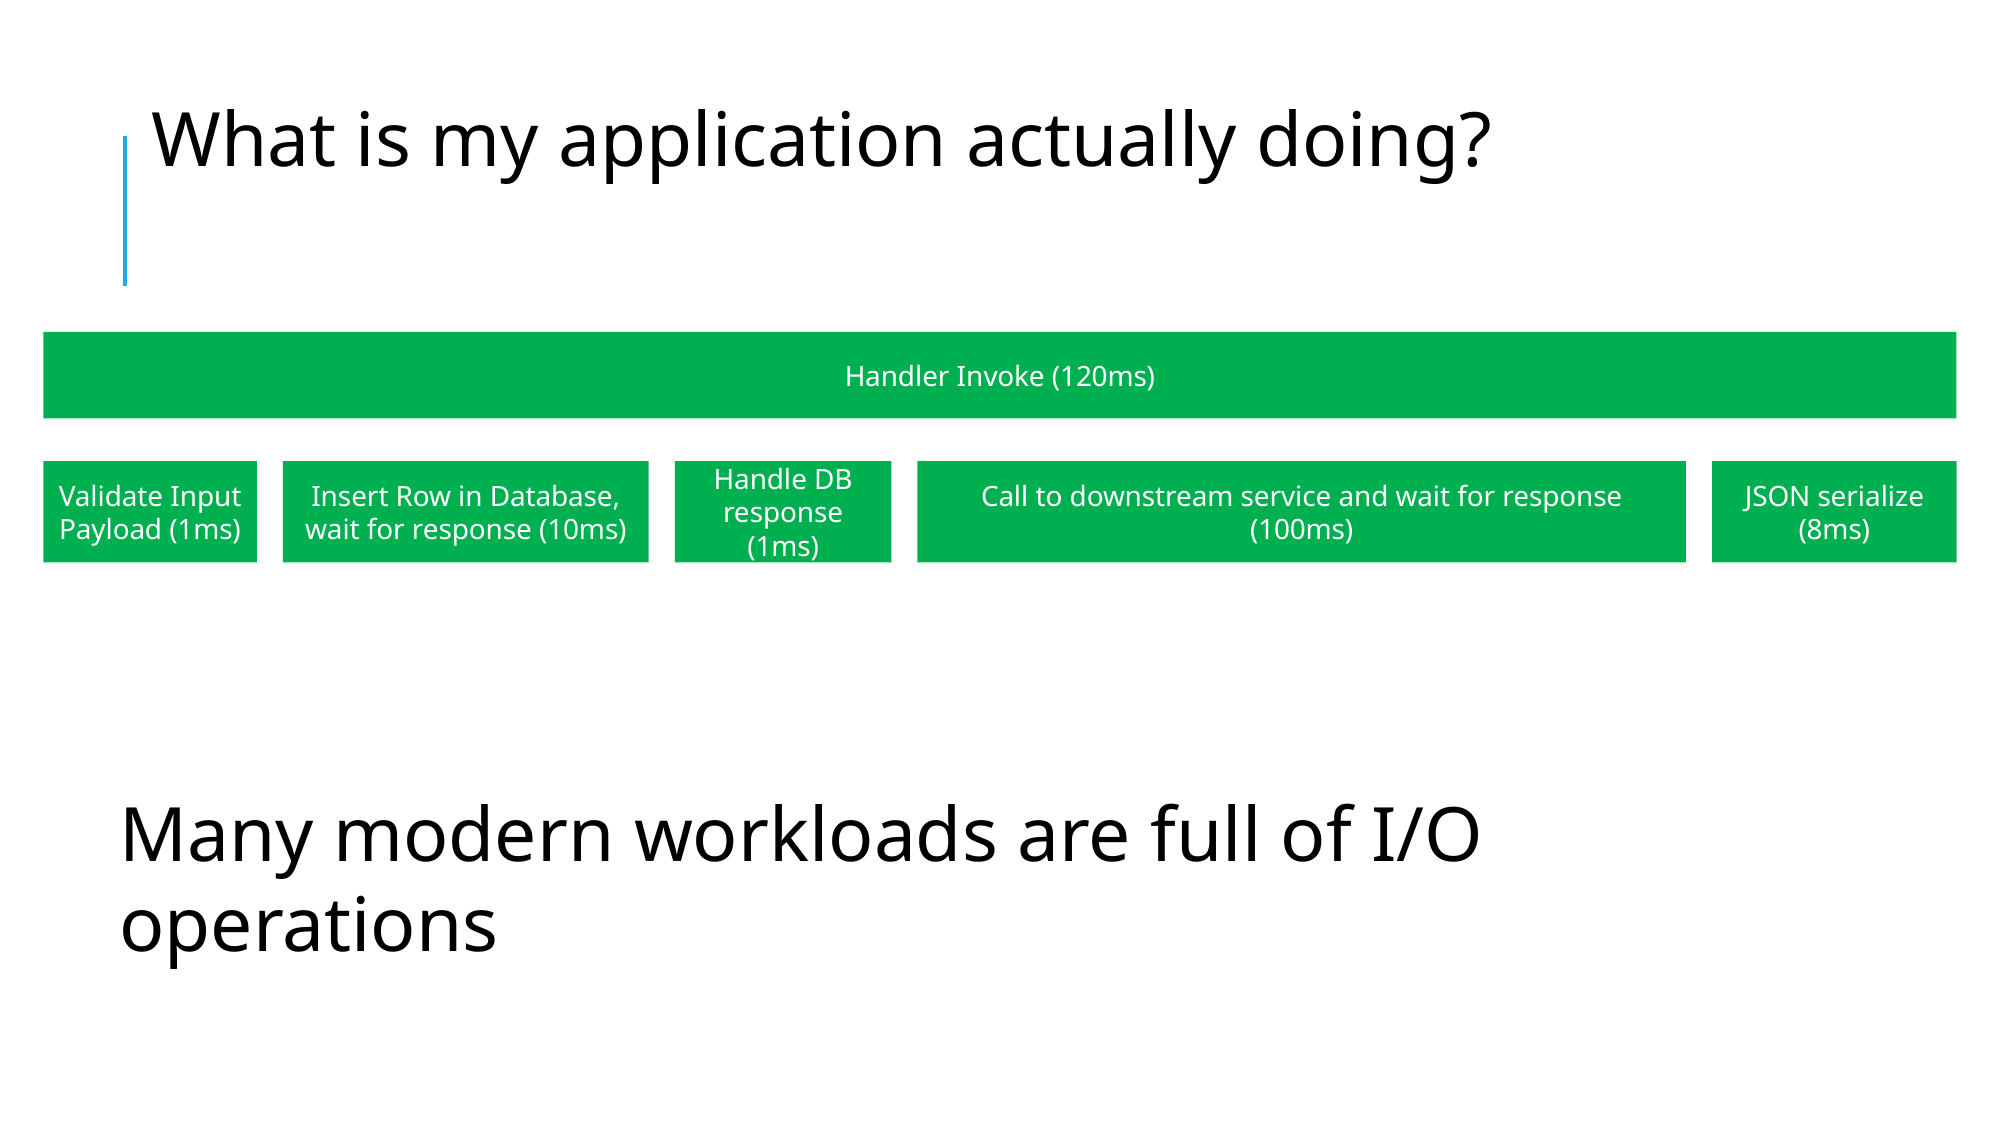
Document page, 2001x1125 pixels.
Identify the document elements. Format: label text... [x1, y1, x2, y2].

text_box Validate Input Payload (1ms) [42, 460, 258, 564]
text_box Many modern workloads are full of I/O operations [106, 780, 1894, 917]
text_box JSON serialize (8ms) [1711, 460, 1958, 564]
text_box Call to downstream service and wait for response (100ms) [916, 460, 1687, 564]
text_box What is my application actually doing? [139, 85, 1861, 222]
text_box Handler Invoke (120ms) [42, 331, 1958, 420]
text_box Insert Row in Database, wait for response (10ms) [282, 460, 650, 564]
text_box Handle DB response (1ms) [674, 460, 893, 564]
